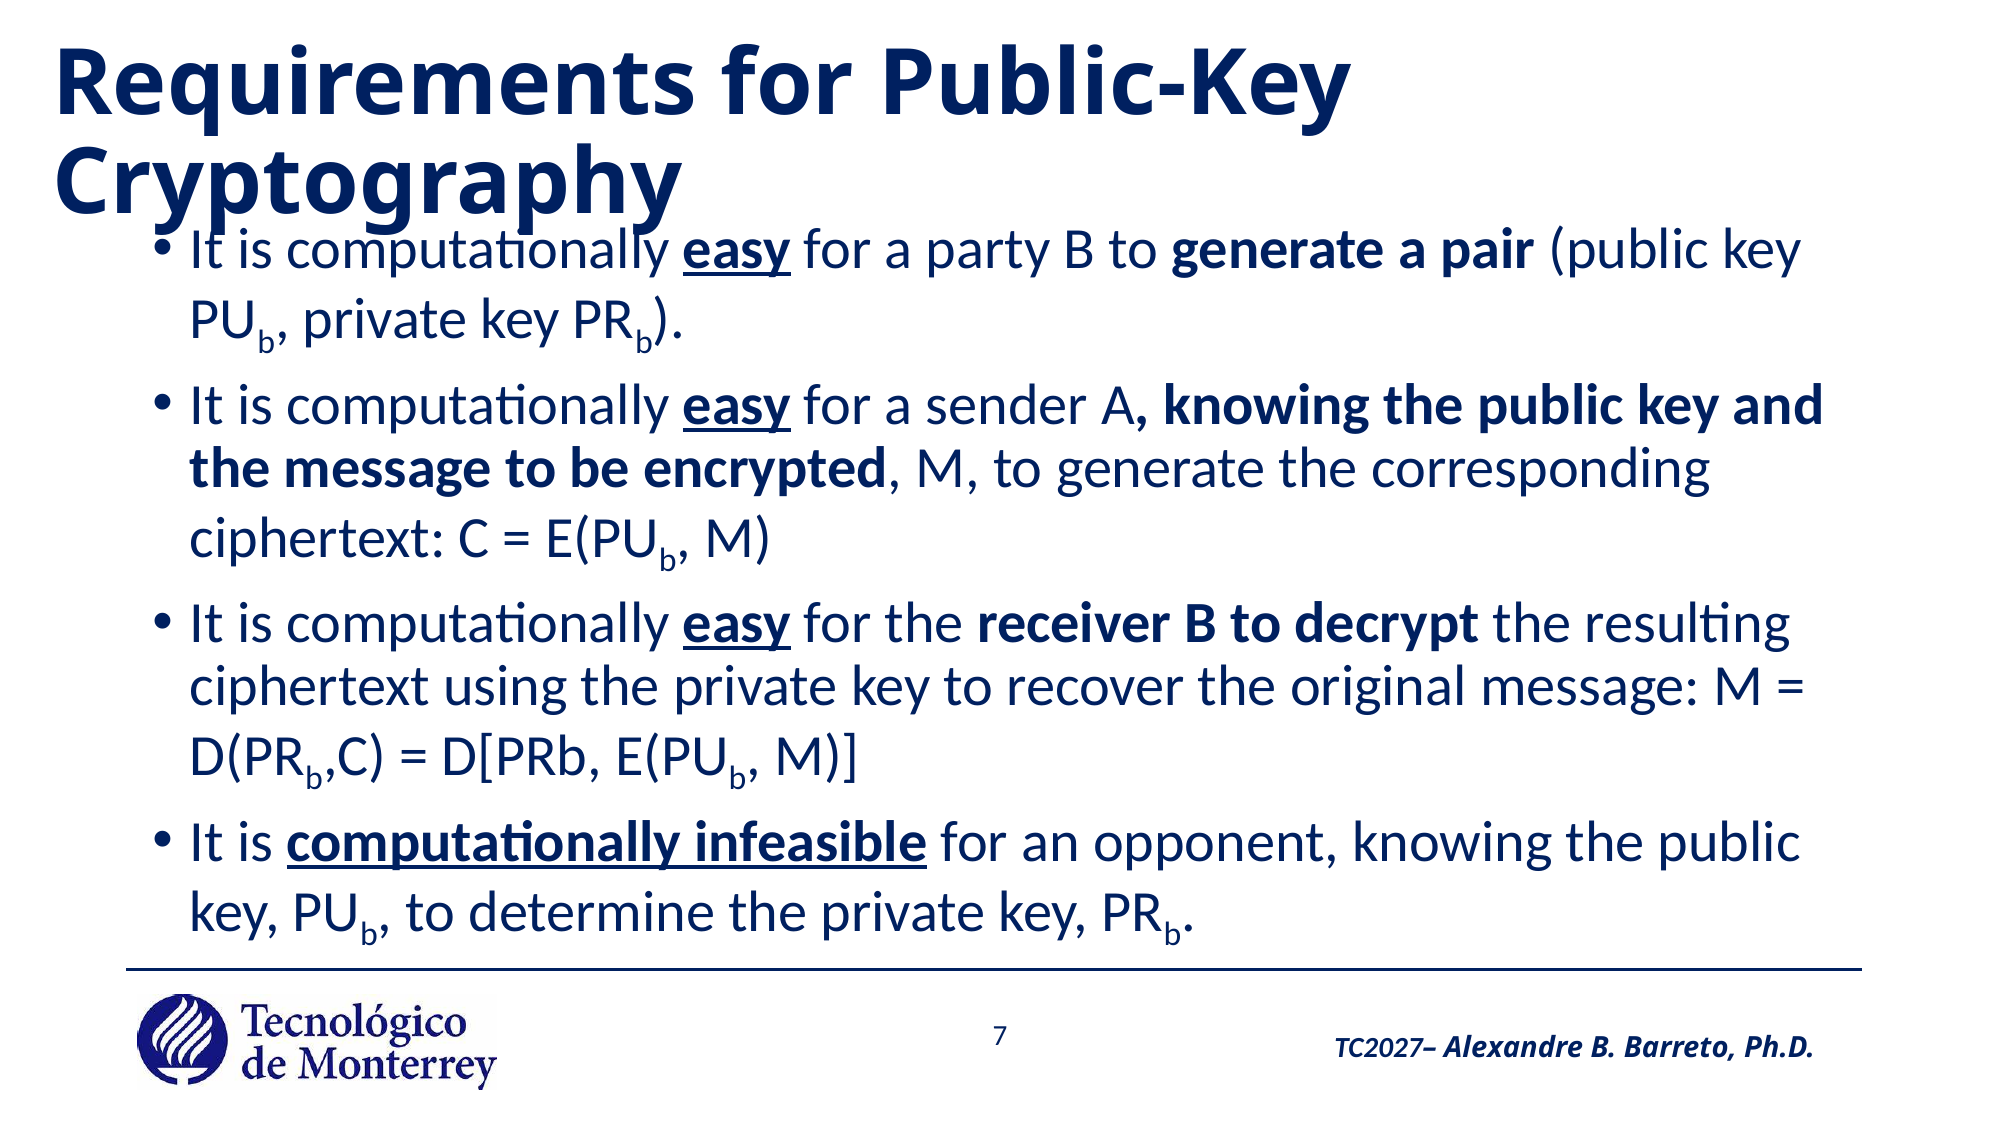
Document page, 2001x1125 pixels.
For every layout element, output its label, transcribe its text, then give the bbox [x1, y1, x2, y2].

picture [137, 994, 497, 1090]
title Requirements for Public-Key Cryptography [37, 39, 1763, 231]
list It is computationally easy for a party B to generate a pair (public key PUb, private key PRb). It is computationally easy for a sender A, knowing the public key and the message to be encrypted, M, to generate the corresponding ciphertext: C = E(PUb, M) It is computationally easy for the receiver B to decrypt the resulting ciphertext using the private key to recover the original message: M = D(PRb,C) = D[PRb, E(PUb, M)] It is computationally infeasible for an opponent, knowing the public key, PUb, to determine the private key, PRb. [137, 210, 1863, 944]
